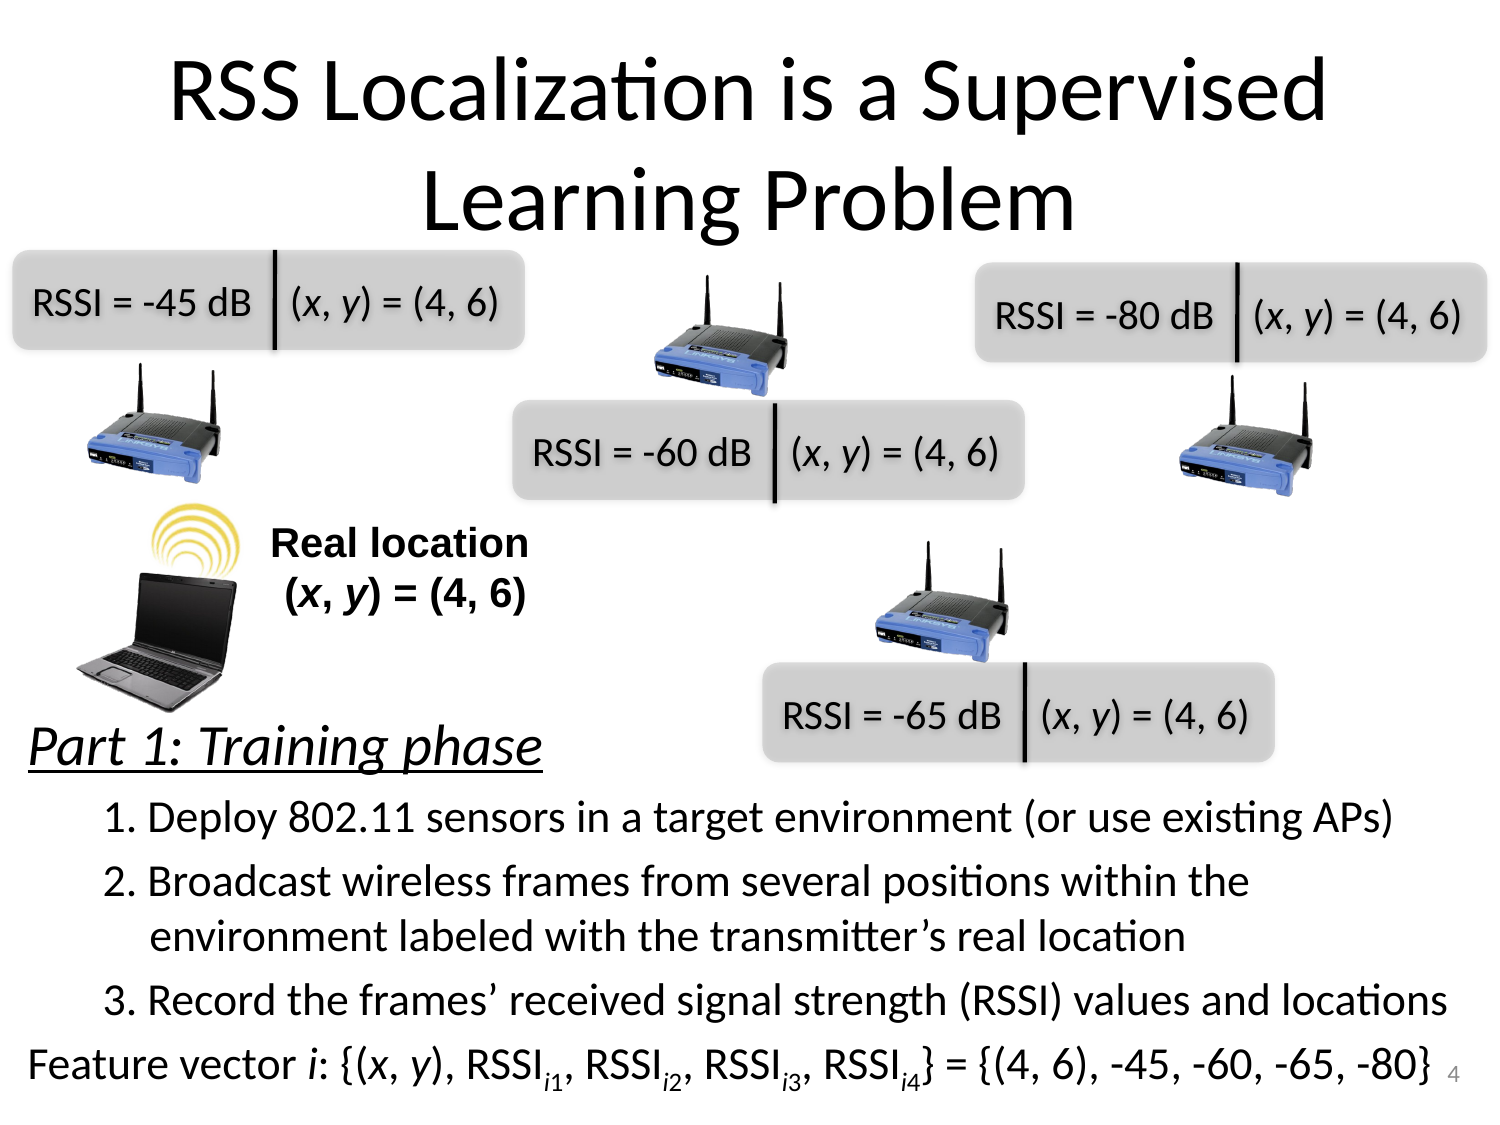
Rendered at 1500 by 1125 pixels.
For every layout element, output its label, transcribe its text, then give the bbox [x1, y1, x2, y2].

list Part 1: Training phase 1. Deploy 802.11 sensors in a target environment (or use existing APs) 2. Broadcast wireless frames from several positions within the environment labeled with the transmitter’s real location 3. Record the frames’ received signal strength (RSSI) values and locations Feature vector i: {(x, y), RSSIi1, RSSIi2, RSSIi3, RSSIi4} = {(4, 6), -45, -60, -65, -80} [12, 770, 1476, 1125]
slide_number 3 [1074, 1042, 1475, 1103]
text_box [12, 249, 1488, 763]
title RSS Localization is a Supervised Learning Problem [74, 44, 1426, 233]
